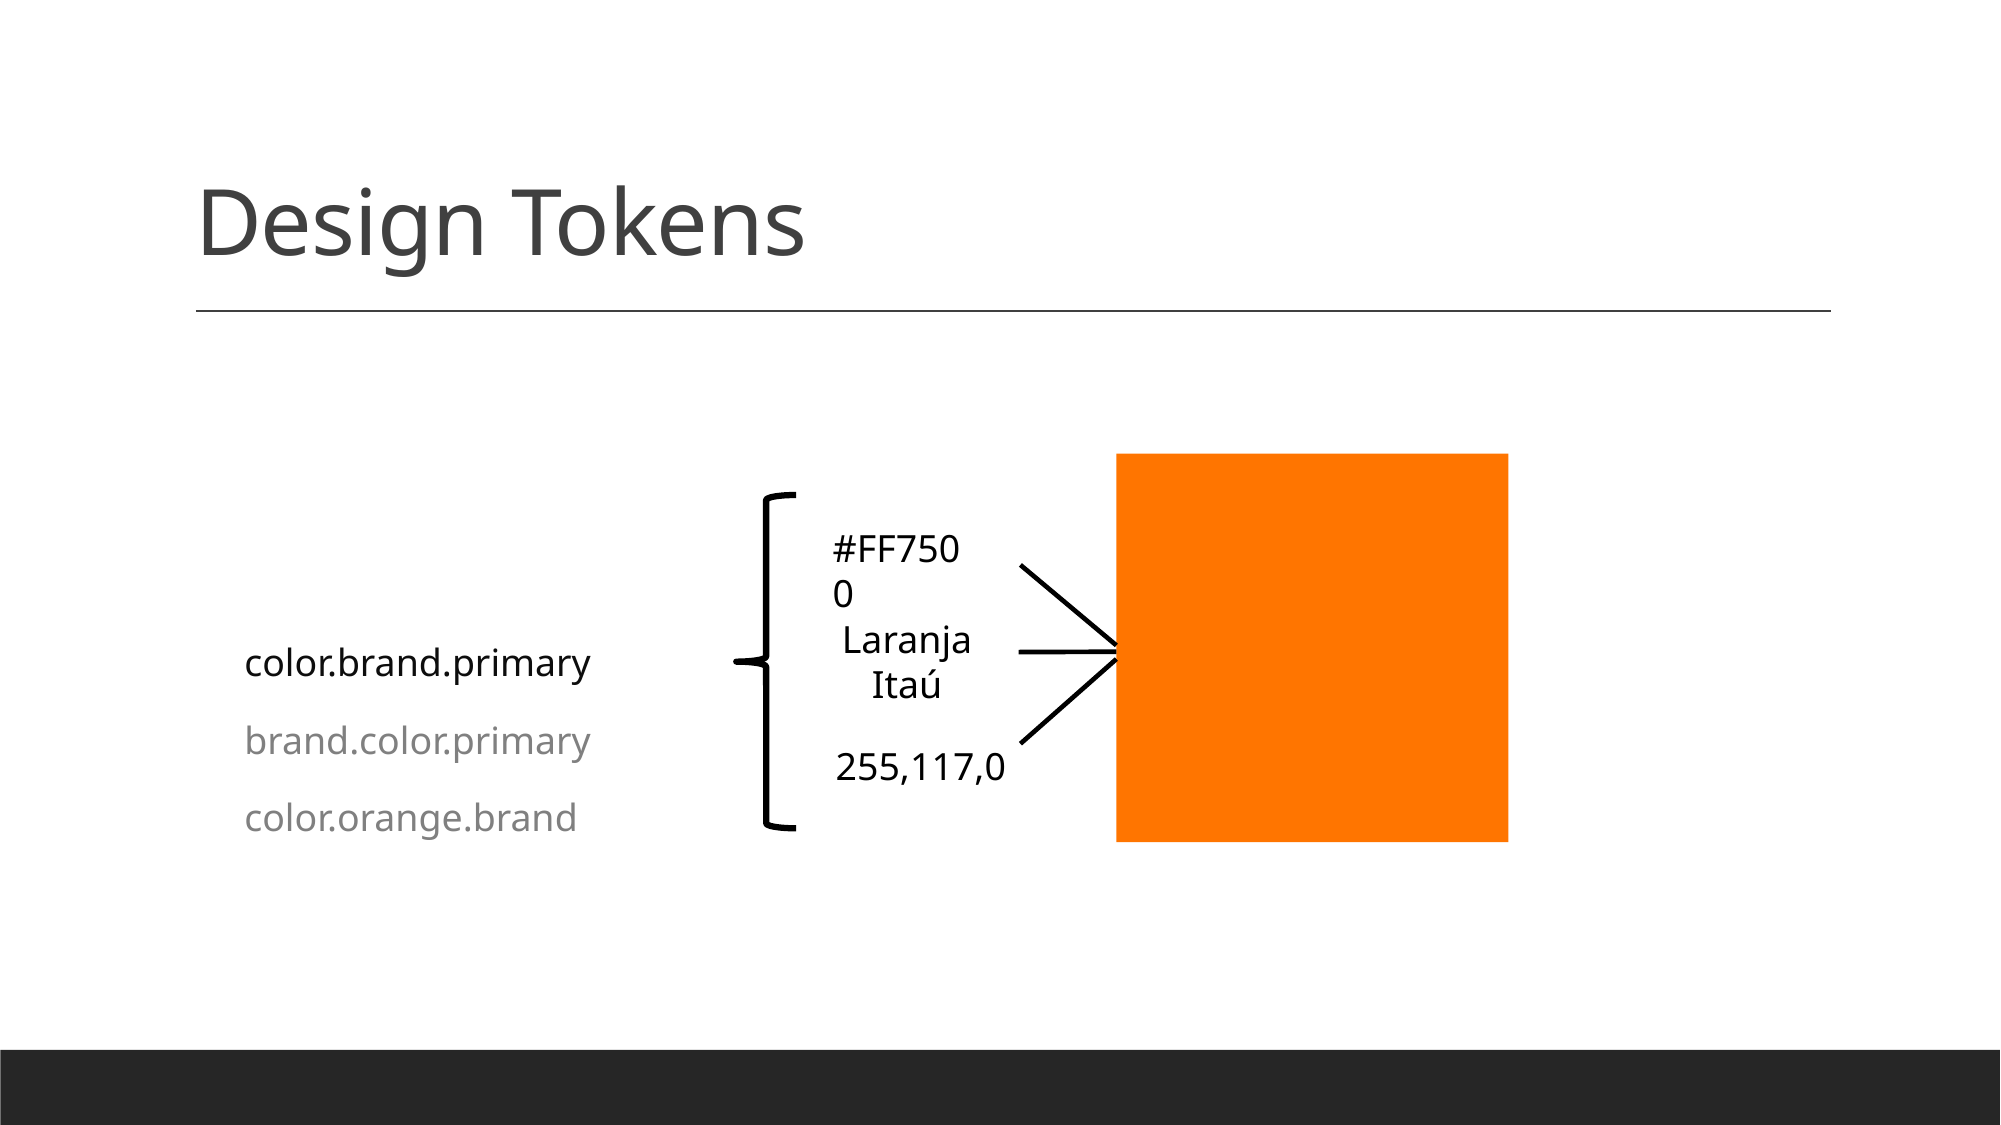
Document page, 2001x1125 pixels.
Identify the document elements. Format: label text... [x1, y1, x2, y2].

title Design Tokens [180, 44, 1830, 283]
text_box color.brand.primary [229, 631, 635, 692]
text_box 255,117,0 [820, 735, 1033, 795]
text_box color.orange.brand [229, 787, 635, 847]
text_box brand.color.primary [229, 709, 635, 769]
text_box [735, 493, 797, 830]
text_box Laranja Itaú [818, 608, 997, 714]
text_box #FF7500 [818, 517, 997, 608]
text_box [1019, 659, 1117, 745]
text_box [1019, 564, 1117, 646]
text_box [1115, 452, 1510, 843]
